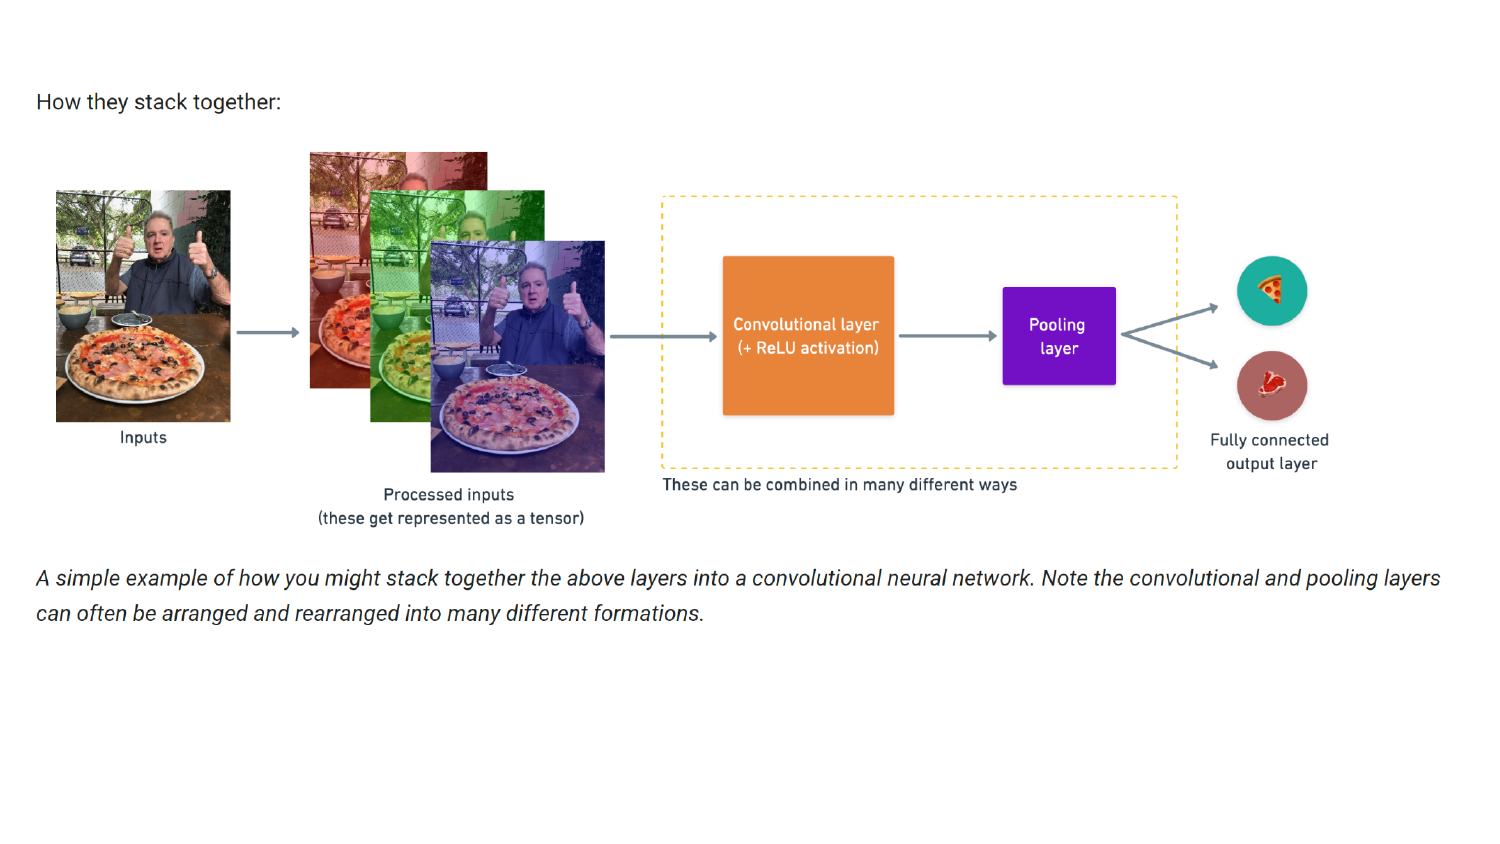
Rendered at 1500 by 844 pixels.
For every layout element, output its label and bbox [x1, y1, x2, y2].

picture [24, 87, 1476, 652]
